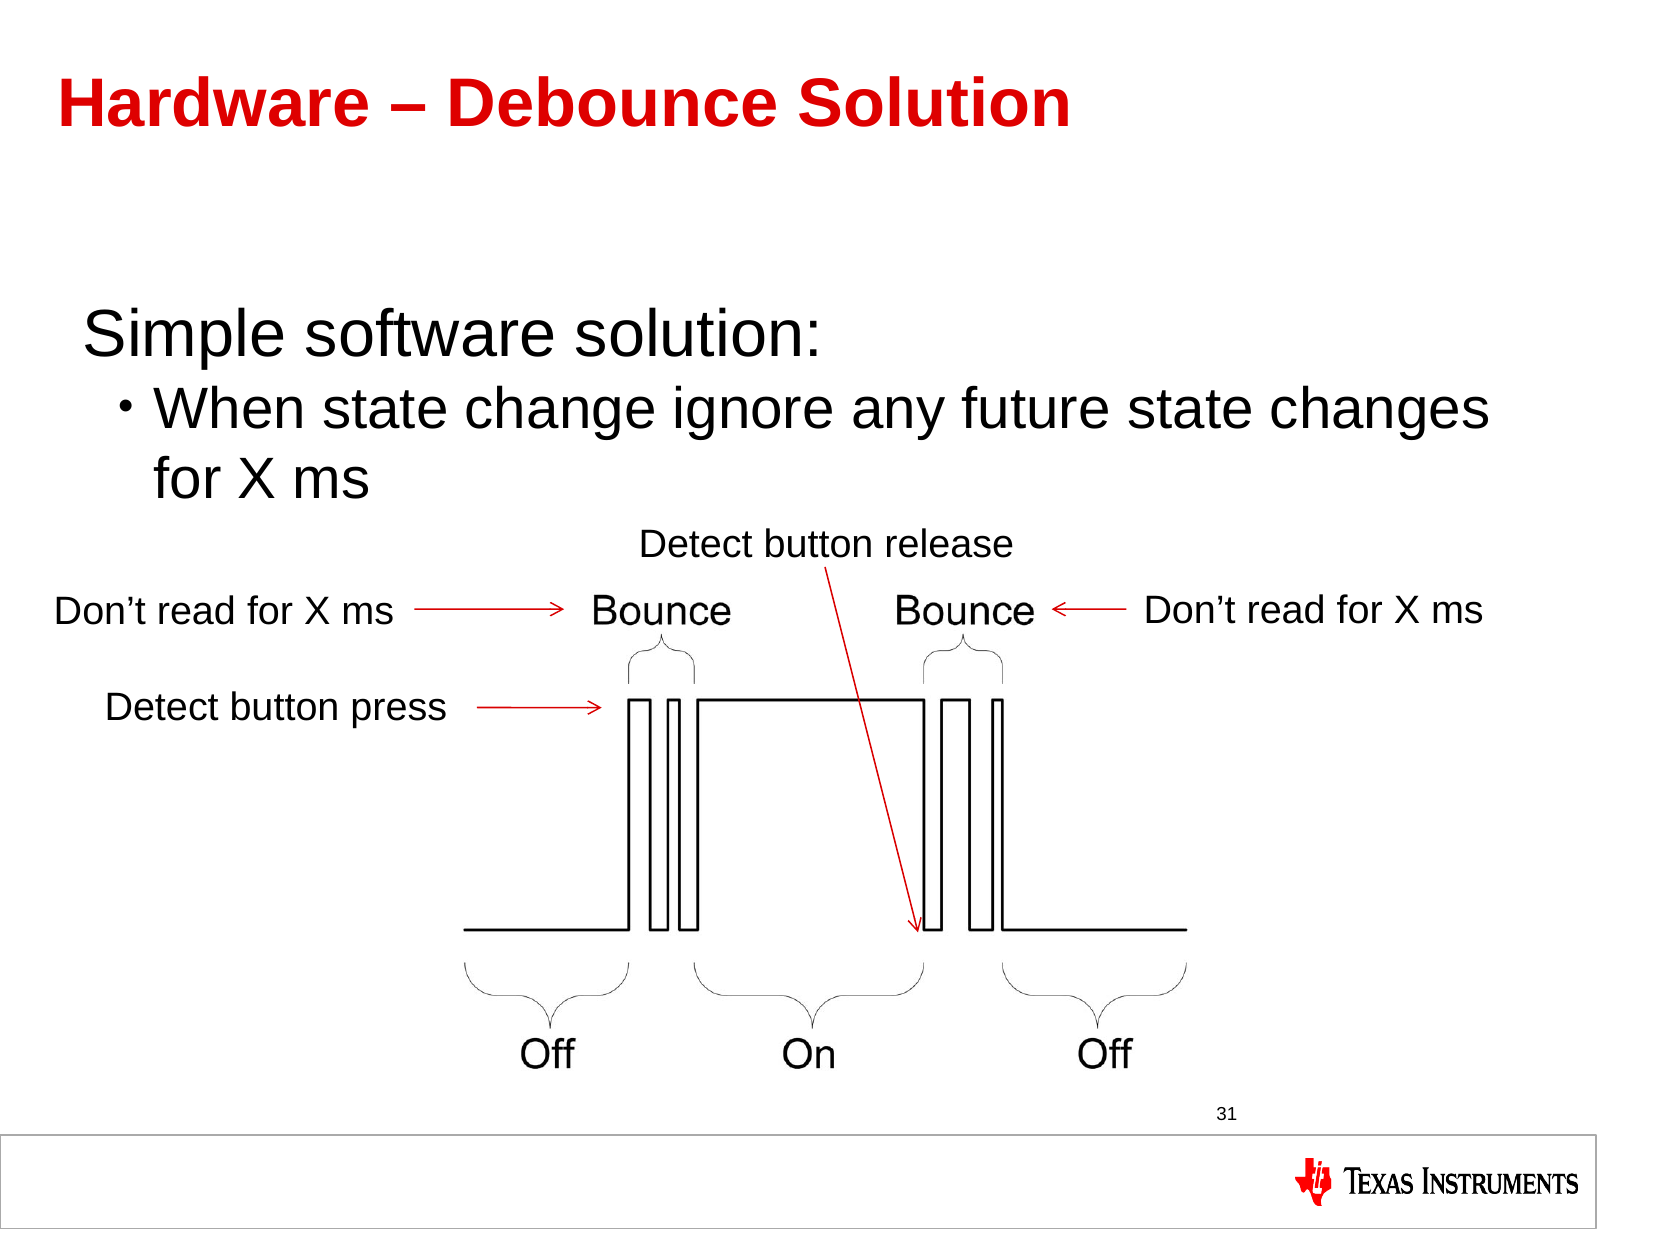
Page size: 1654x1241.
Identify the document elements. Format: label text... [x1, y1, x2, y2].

text_box Don’t read for X ms [38, 577, 410, 640]
picture [449, 566, 1201, 1096]
text_box Simple software solution: When state change ignore any future state changes for X ms [82, 290, 1571, 1010]
text_box [60, 189, 1592, 1084]
text_box Detect button release [623, 510, 1030, 565]
text_box Hardware – Debounce Solution [41, 25, 1572, 173]
text_box <number> [1201, 1093, 1587, 1132]
picture [1295, 1158, 1578, 1206]
text_box Don’t read for X ms [1204, 577, 1500, 640]
text_box Detect button press [89, 673, 444, 737]
